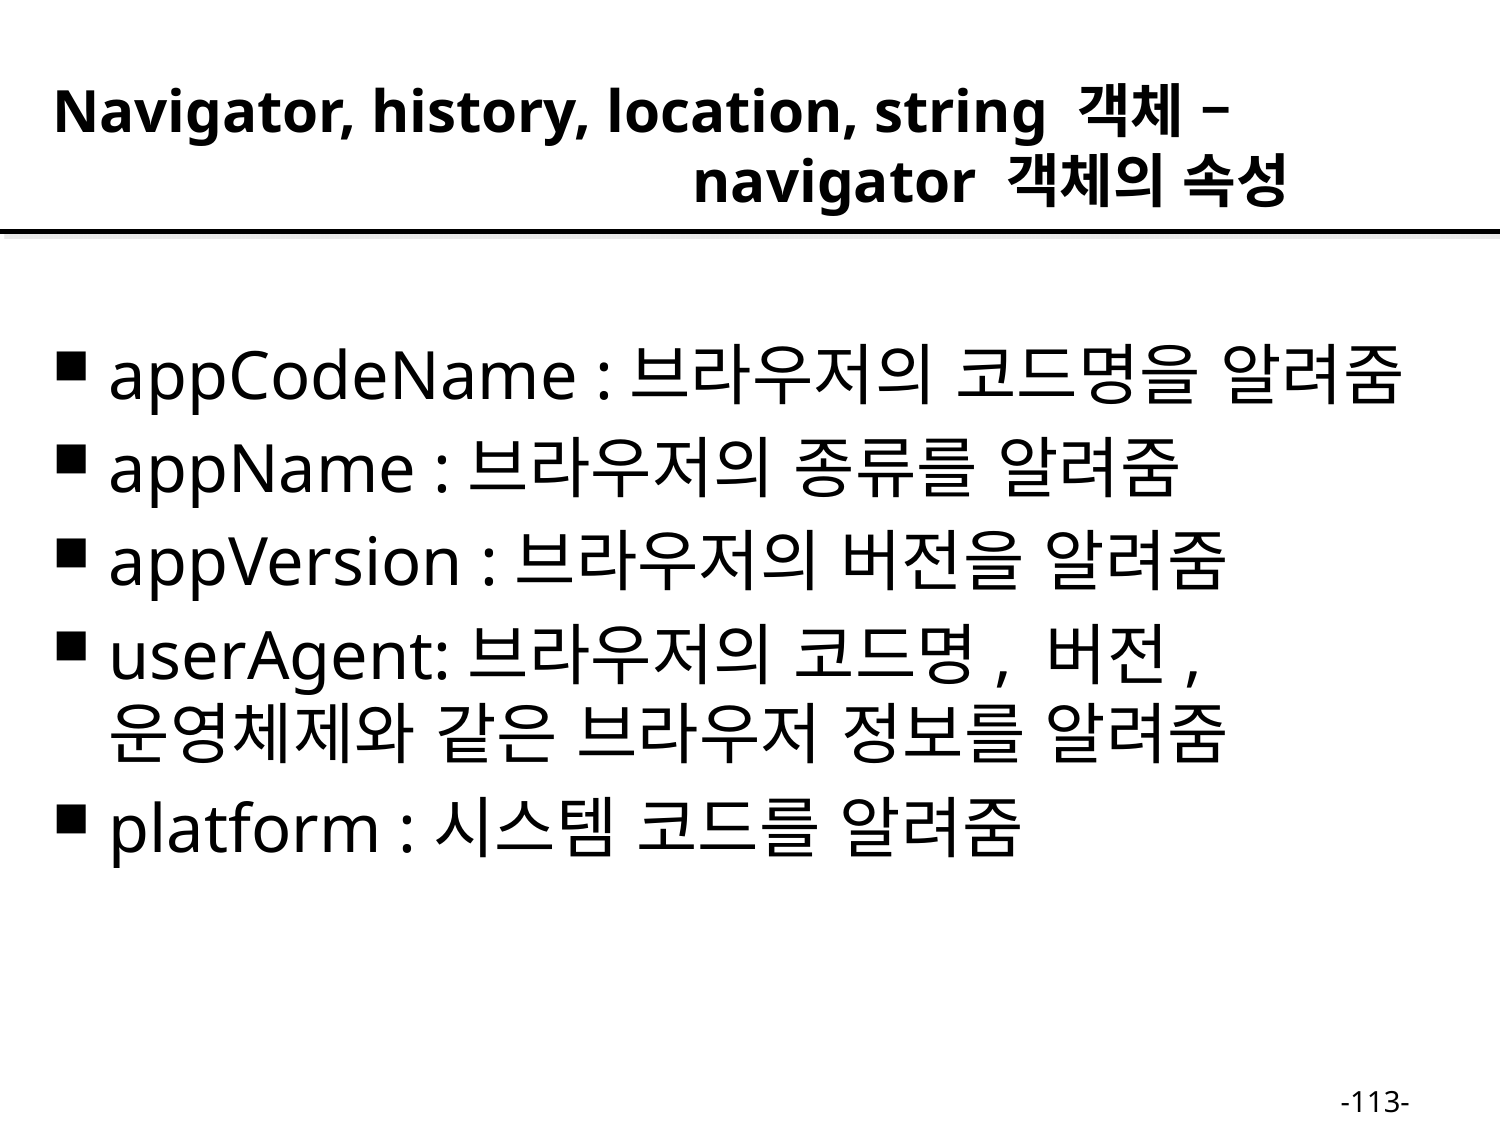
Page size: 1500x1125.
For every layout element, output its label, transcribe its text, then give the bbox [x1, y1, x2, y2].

text_box Navigator, history, location, string 객체 – navigator 객체의 속성 [37, 66, 1500, 221]
slide_number -113- [1074, 1075, 1425, 1125]
list appCodeName :브라우저의 코드명을 알려줌 appName :브라우저의 종류를 알려줌 appVersion :브라우저의 버전을 알려줌 userAgent:브라우저의 코드명, 버전, 운영체제와 같은 브라우저 정보를 알려줌 platform :시스템 코드를 알려줌 [37, 324, 1438, 1050]
